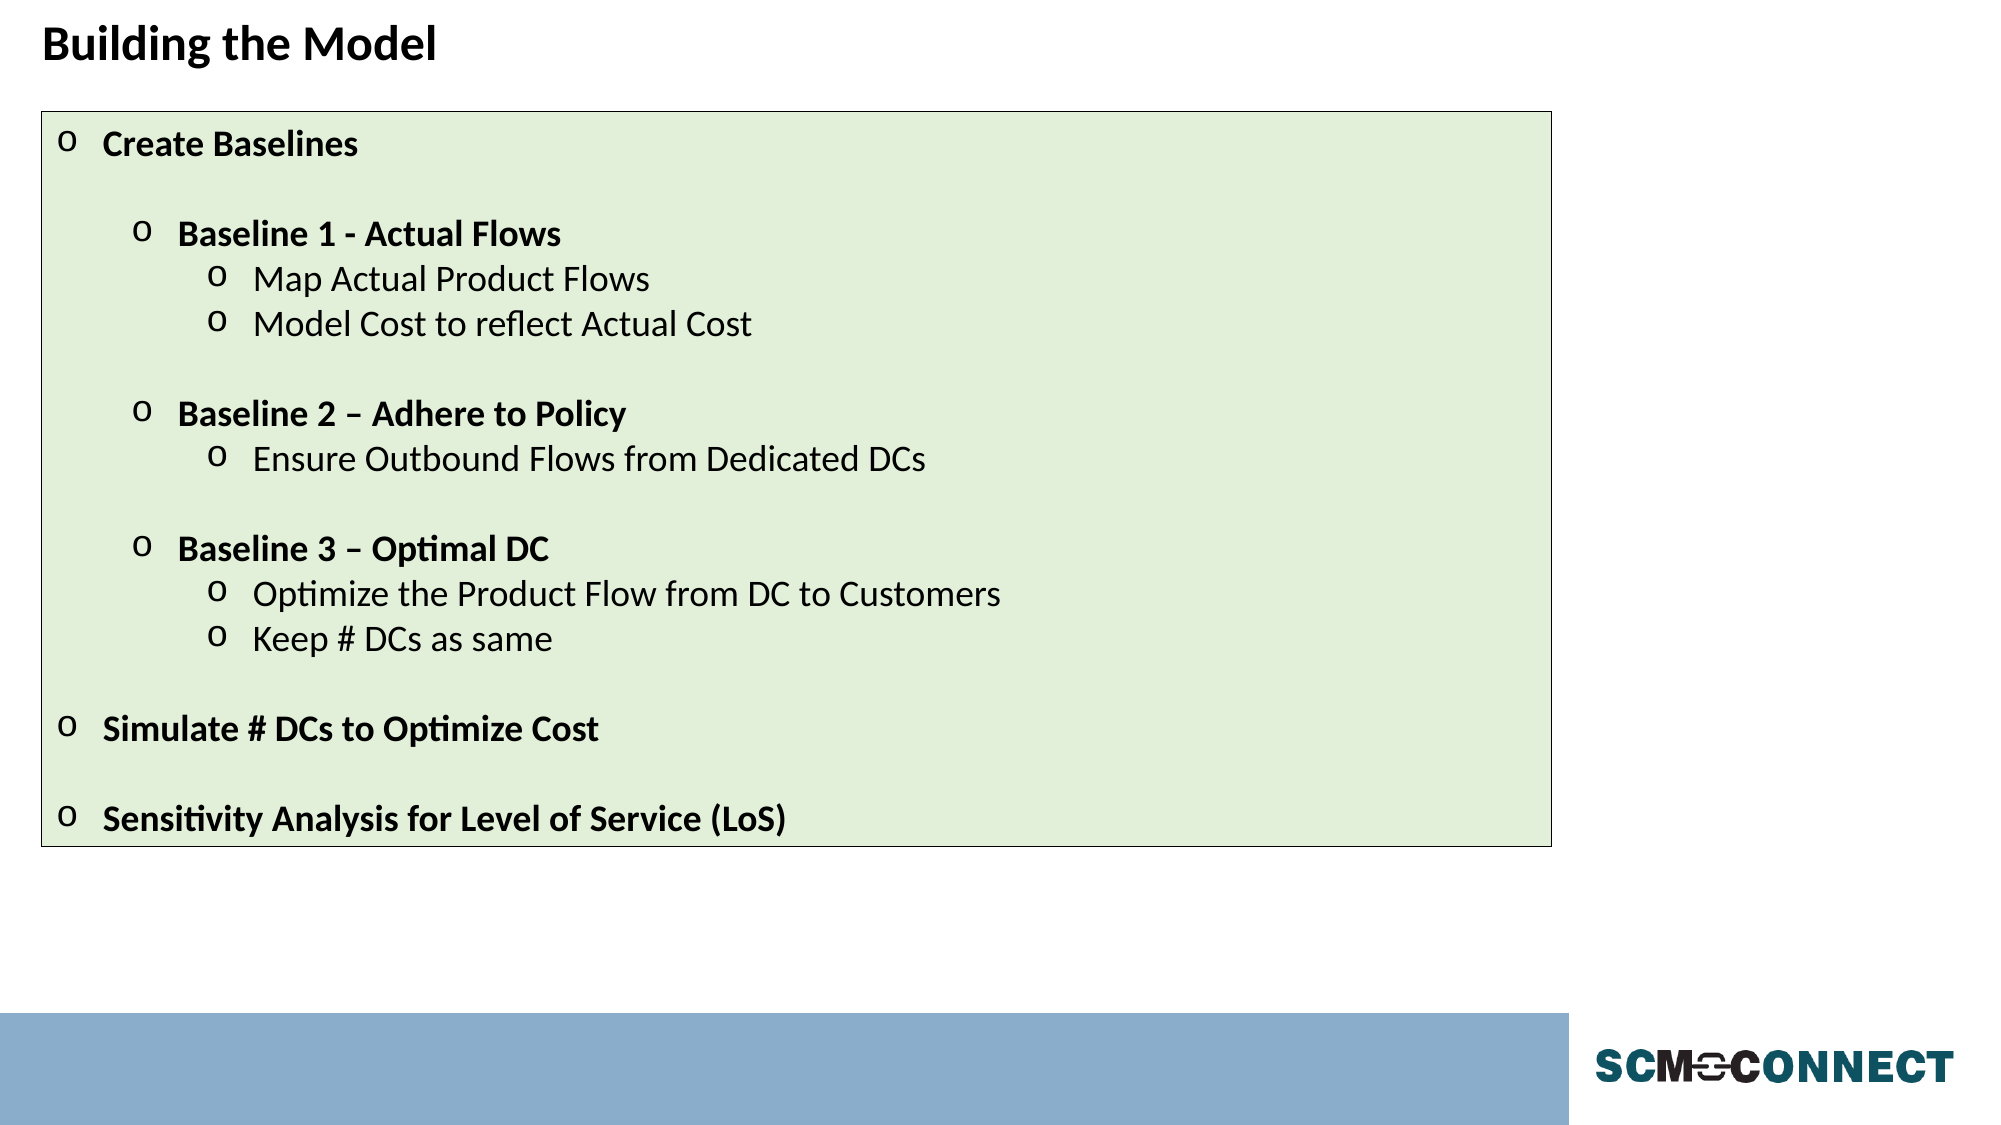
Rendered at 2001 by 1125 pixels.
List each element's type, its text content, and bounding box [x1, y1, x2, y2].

text_box Create Baselines Baseline 1 - Actual Flows Map Actual Product Flows Model Cost to reflect Actual Cost Baseline 2 – Adhere to Policy Ensure Outbound Flows from Dedicated DCs Baseline 3 – Optimal DC Optimize the Product Flow from DC to Customers Keep # DCs as same Simulate # DCs to Optimize Cost Sensitivity Analysis for Level of Service (LoS) [41, 111, 1552, 847]
text_box Building the Model [27, 3, 945, 78]
picture [1587, 1031, 1962, 1108]
